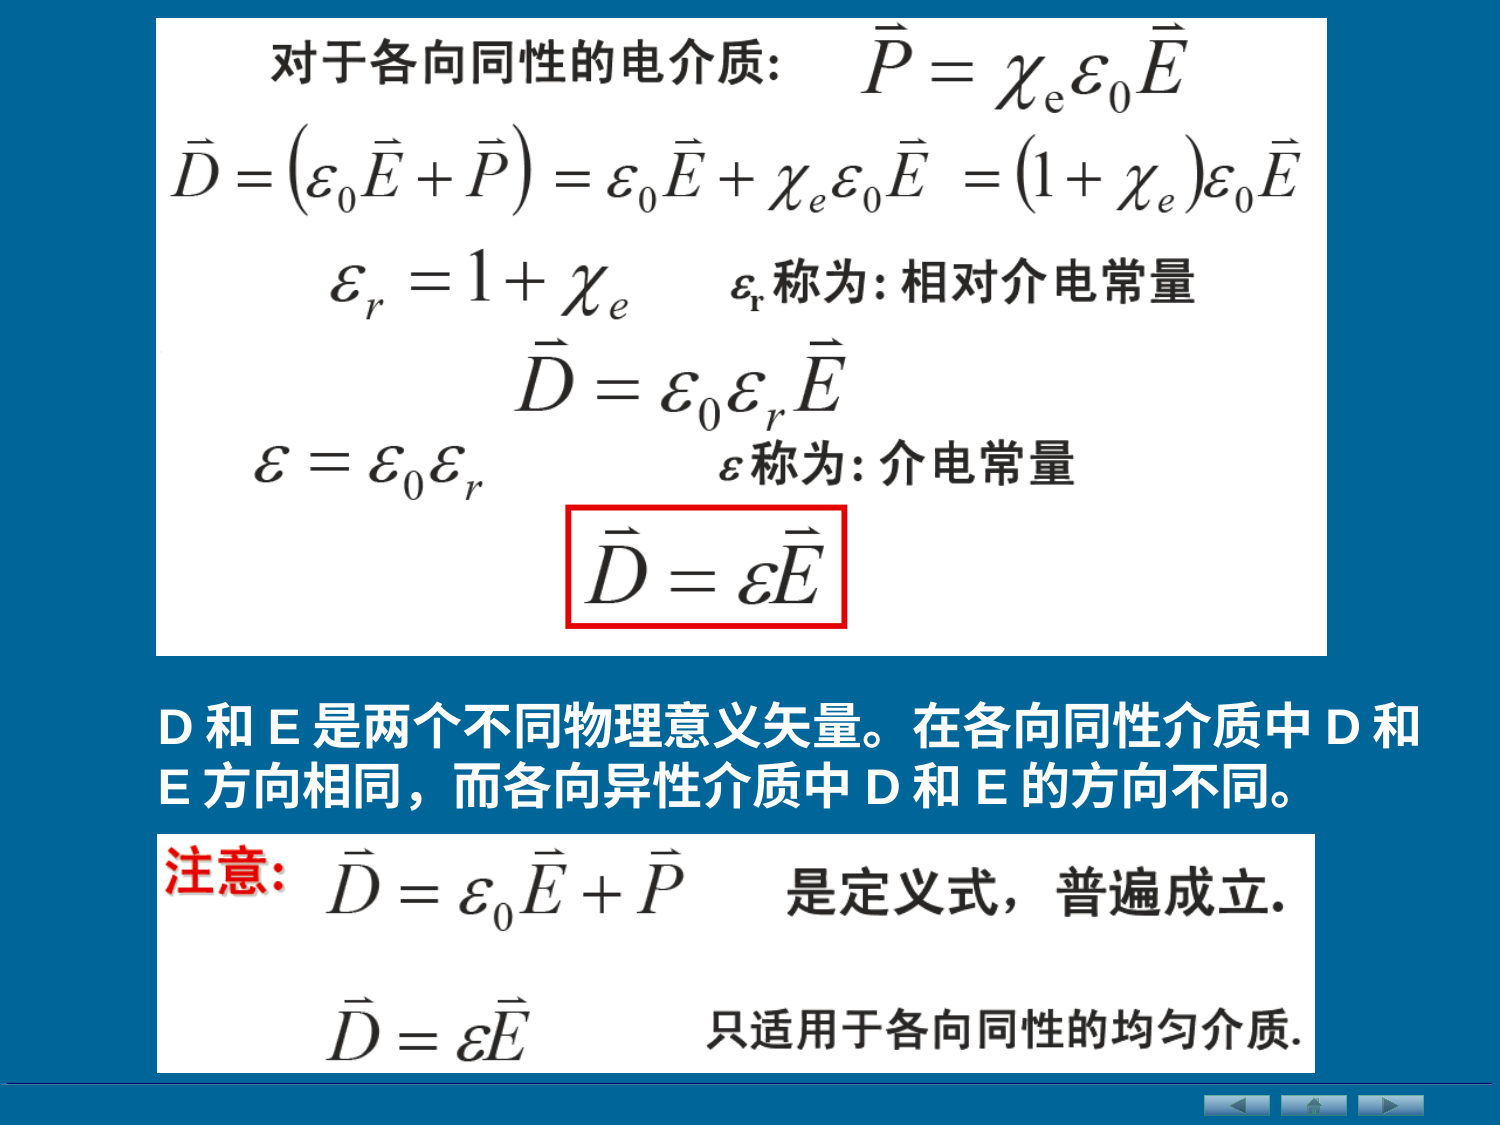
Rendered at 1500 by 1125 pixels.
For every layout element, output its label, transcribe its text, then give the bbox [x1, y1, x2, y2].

picture [157, 19, 1326, 655]
picture [158, 835, 1314, 1072]
text_box D和E是两个不同物理意义矢量。在各向同性介质中D和E方向相同，而各向异性介质中D和E的方向不同。 [142, 687, 1443, 823]
